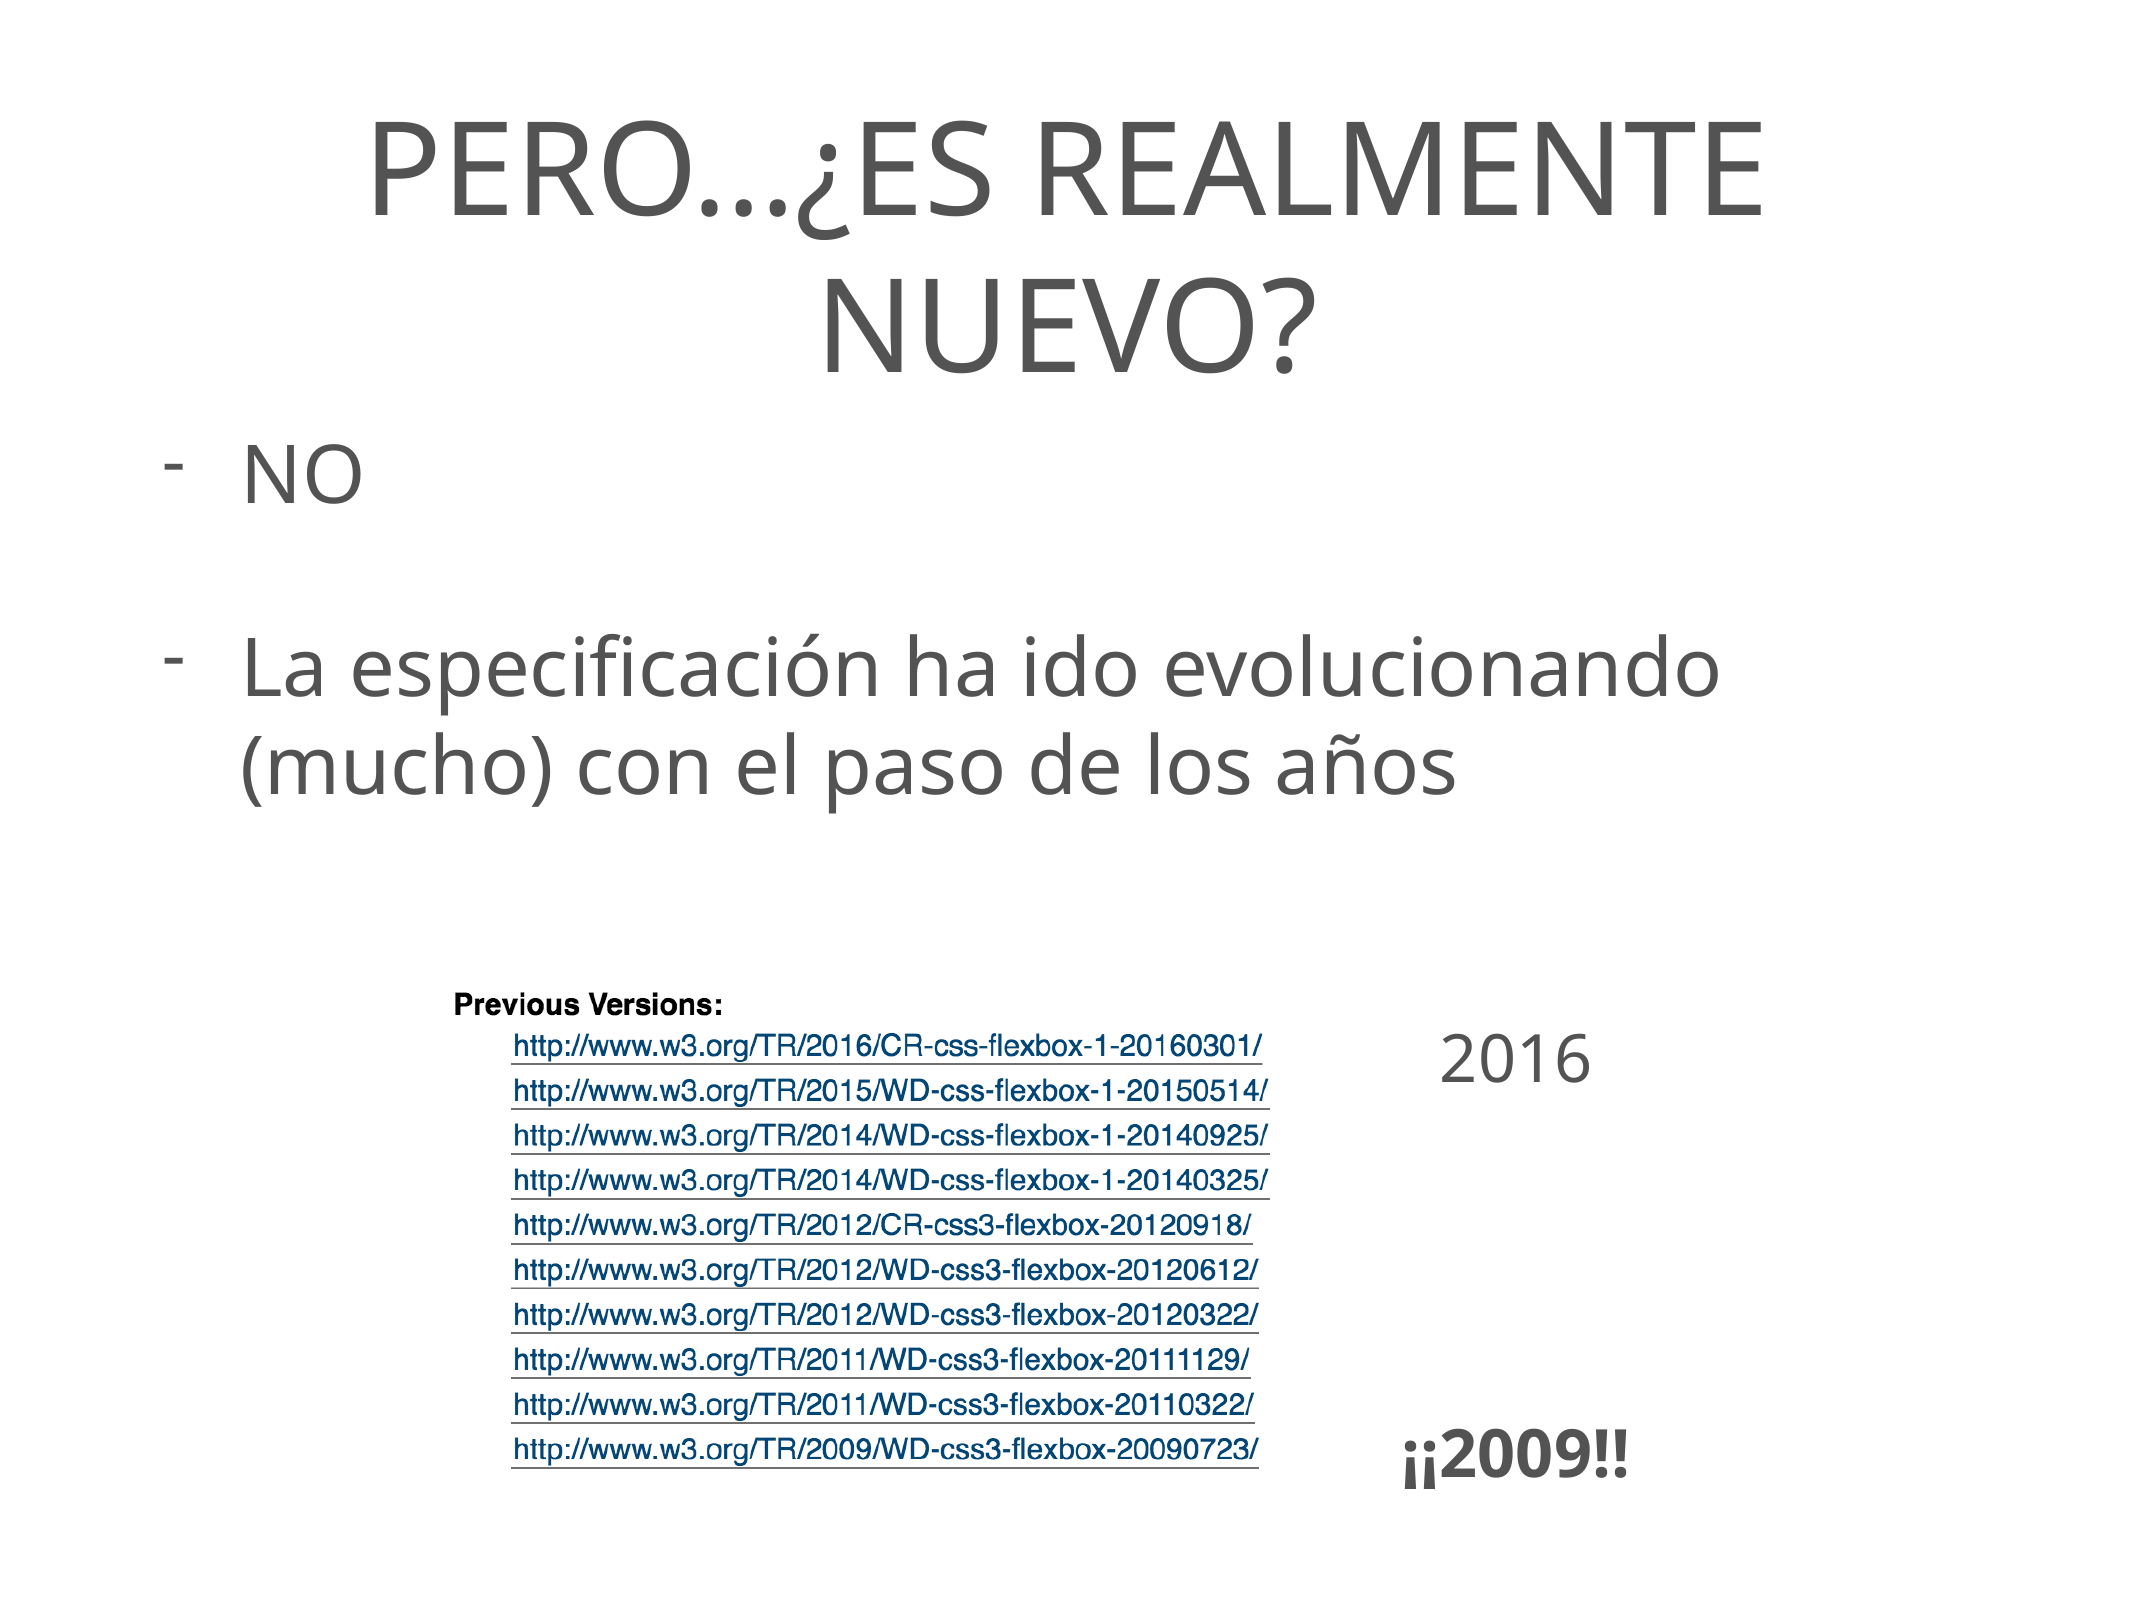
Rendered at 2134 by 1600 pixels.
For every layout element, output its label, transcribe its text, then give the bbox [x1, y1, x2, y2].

title pero…¿es realmente nuevo? [139, 100, 1994, 383]
list NO La especificación ha ido evolucionando (mucho) con el paso de los años [157, 411, 2012, 822]
text_box 2016 [1435, 1011, 1598, 1101]
picture [423, 974, 1305, 1487]
text_box ¡¡2009!! [1396, 1406, 1636, 1496]
